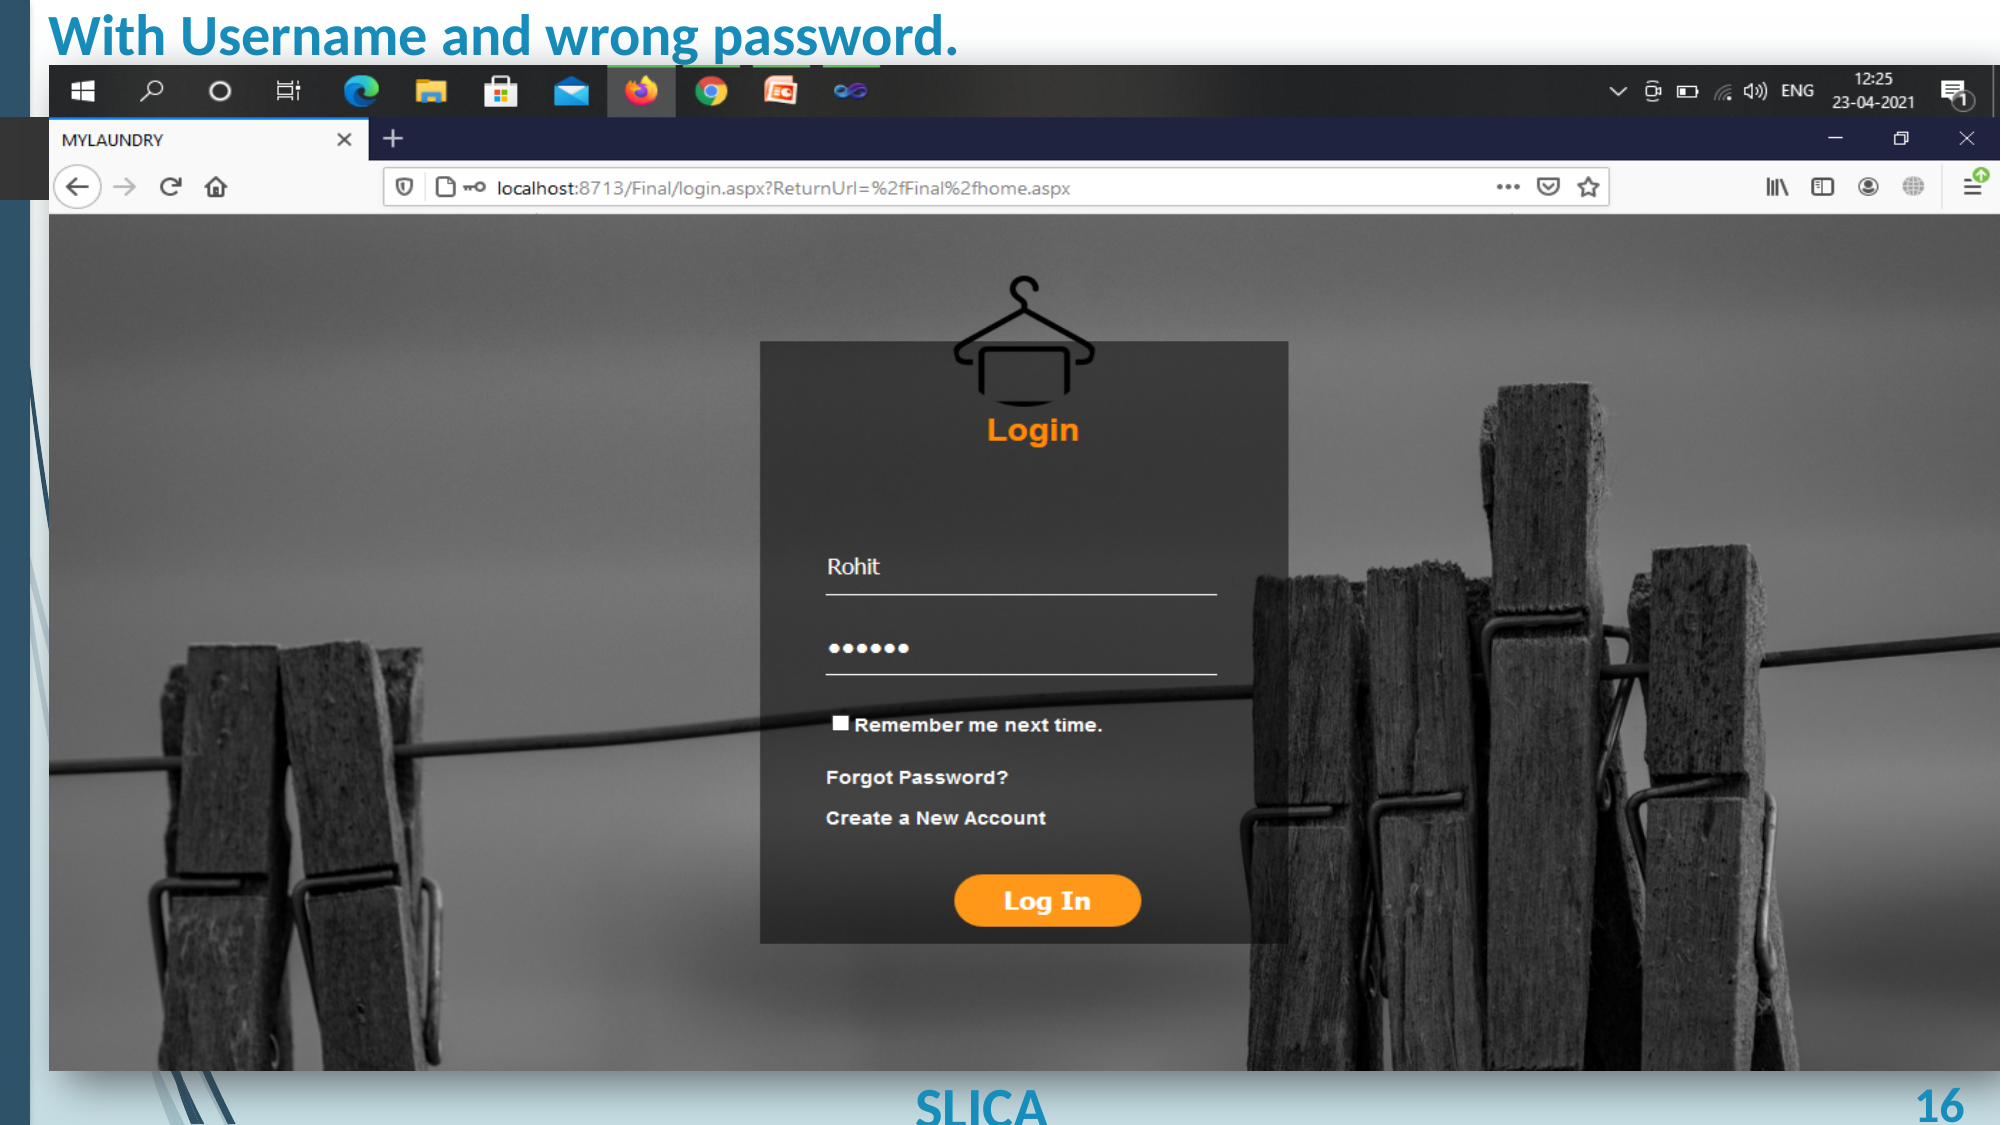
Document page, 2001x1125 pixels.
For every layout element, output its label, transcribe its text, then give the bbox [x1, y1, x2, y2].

picture [49, 65, 2000, 1071]
text_box 16 [1876, 1079, 2000, 1125]
text_box SLICA [900, 1080, 1087, 1125]
title With Username and wrong password. [33, 0, 1732, 89]
